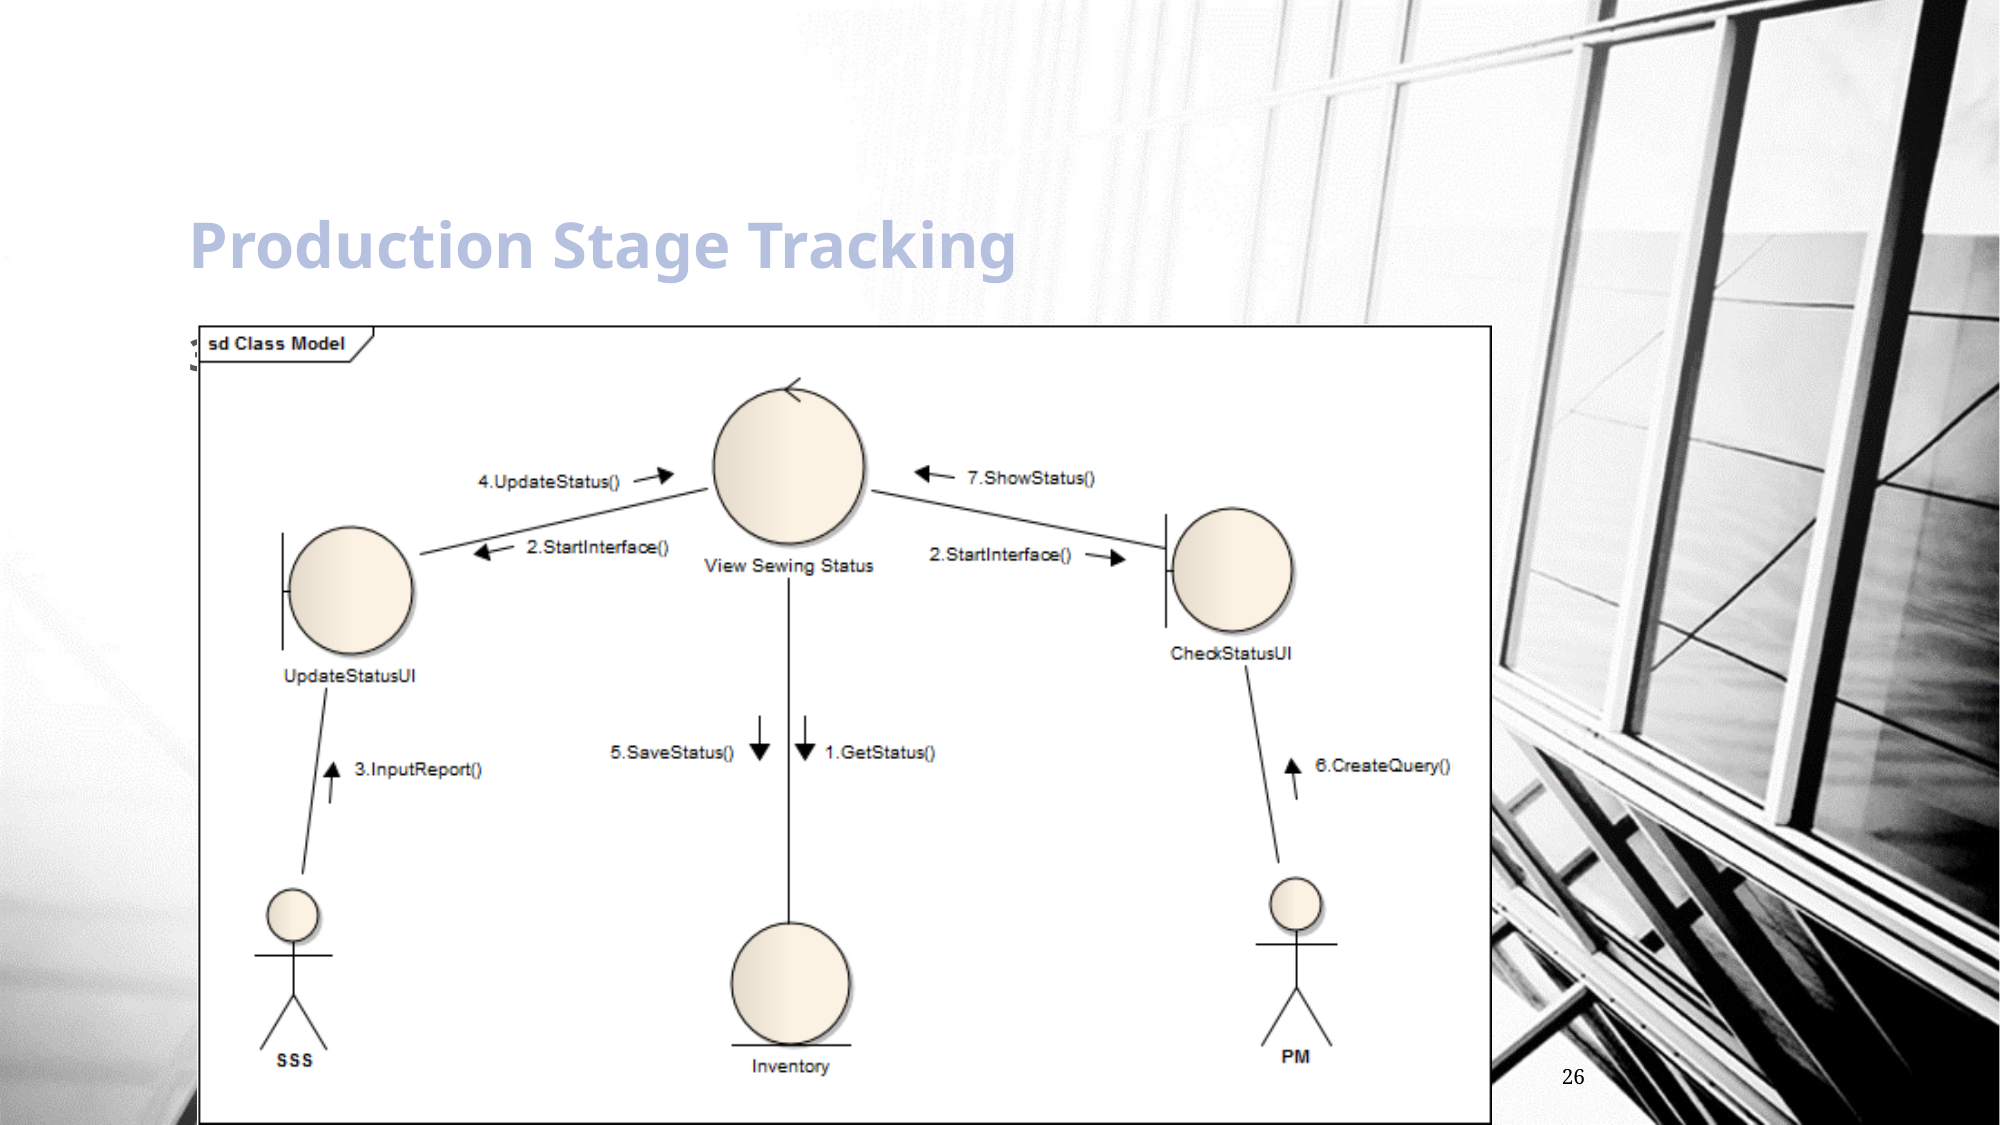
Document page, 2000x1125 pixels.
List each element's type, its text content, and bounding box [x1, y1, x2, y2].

text_box Production Stage Tracking 3.2 View Sewing Status [173, 212, 1599, 324]
picture [0, 0, 2000, 1125]
slide_number 26 [1492, 1055, 1600, 1100]
text_box [1492, 324, 1625, 1013]
text_box [159, 262, 1585, 950]
text_box [1492, 387, 1622, 1075]
